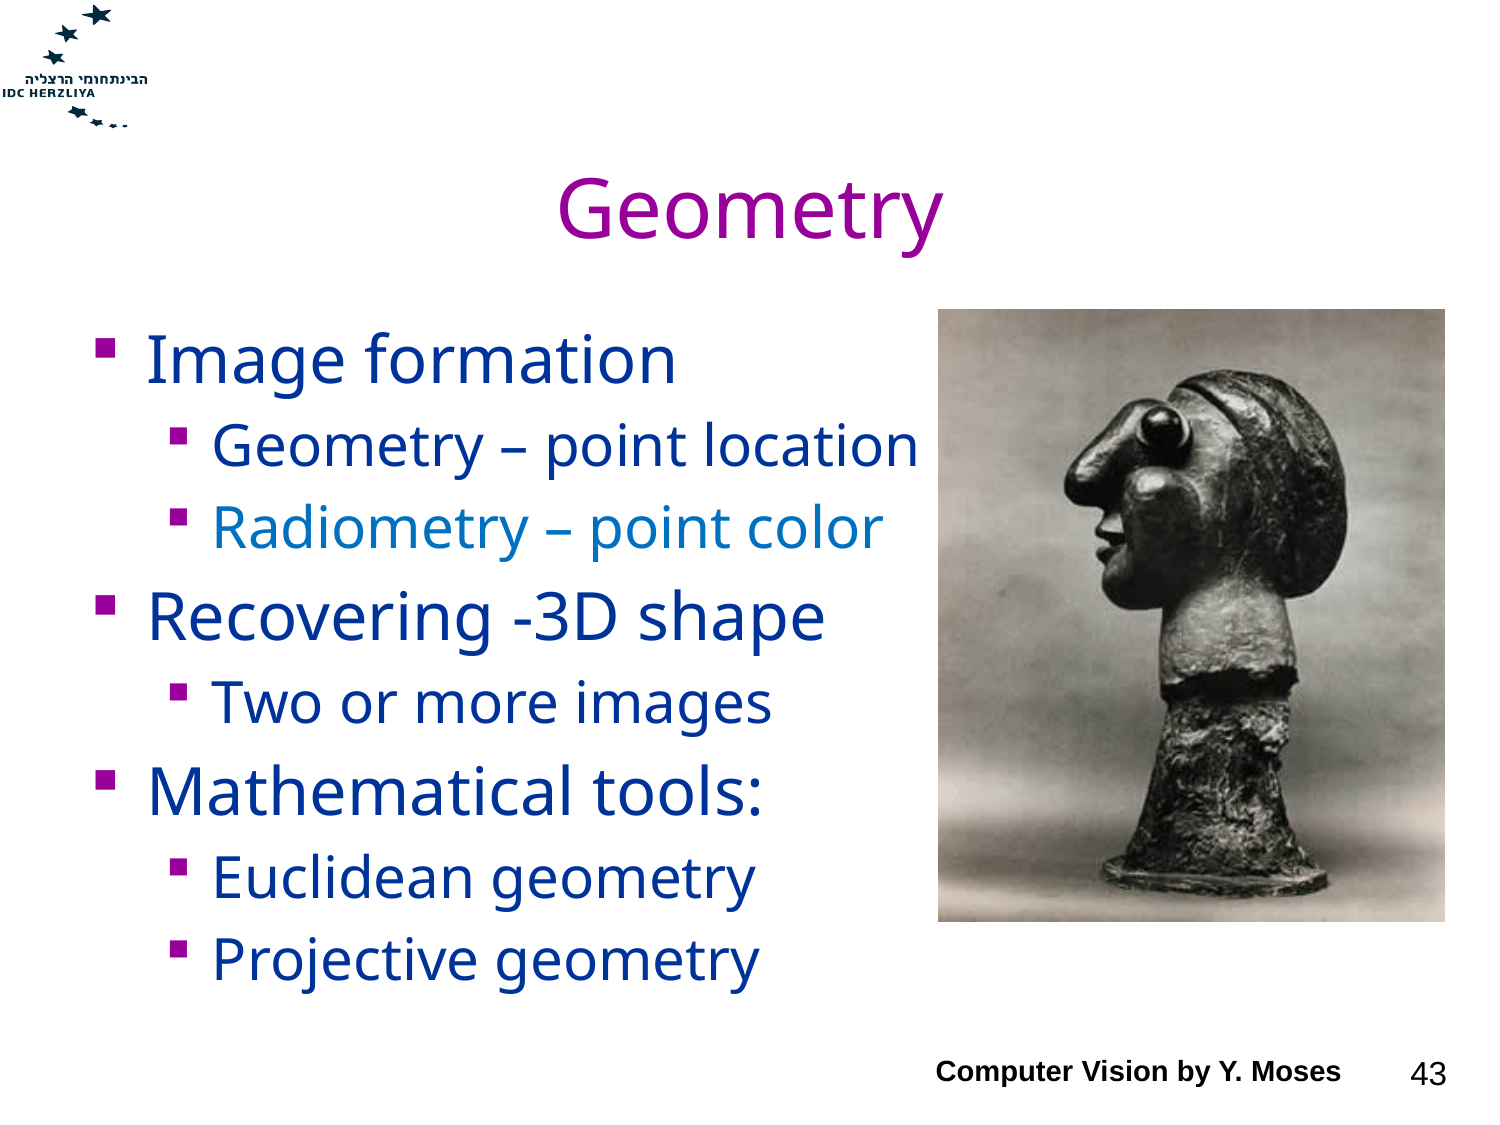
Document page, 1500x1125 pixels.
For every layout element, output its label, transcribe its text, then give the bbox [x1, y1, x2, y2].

title Geometry [112, 75, 1388, 263]
footer Computer Vision by Y. Moses [901, 1019, 1377, 1096]
picture [0, 0, 150, 134]
slide_number 43 [1149, 1024, 1463, 1101]
picture [938, 309, 1445, 922]
list Image formation Geometry – point location Radiometry – point color Recovering -3D shape Two or more images Mathematical tools: Euclidean geometry Projective geometry [75, 309, 1417, 994]
